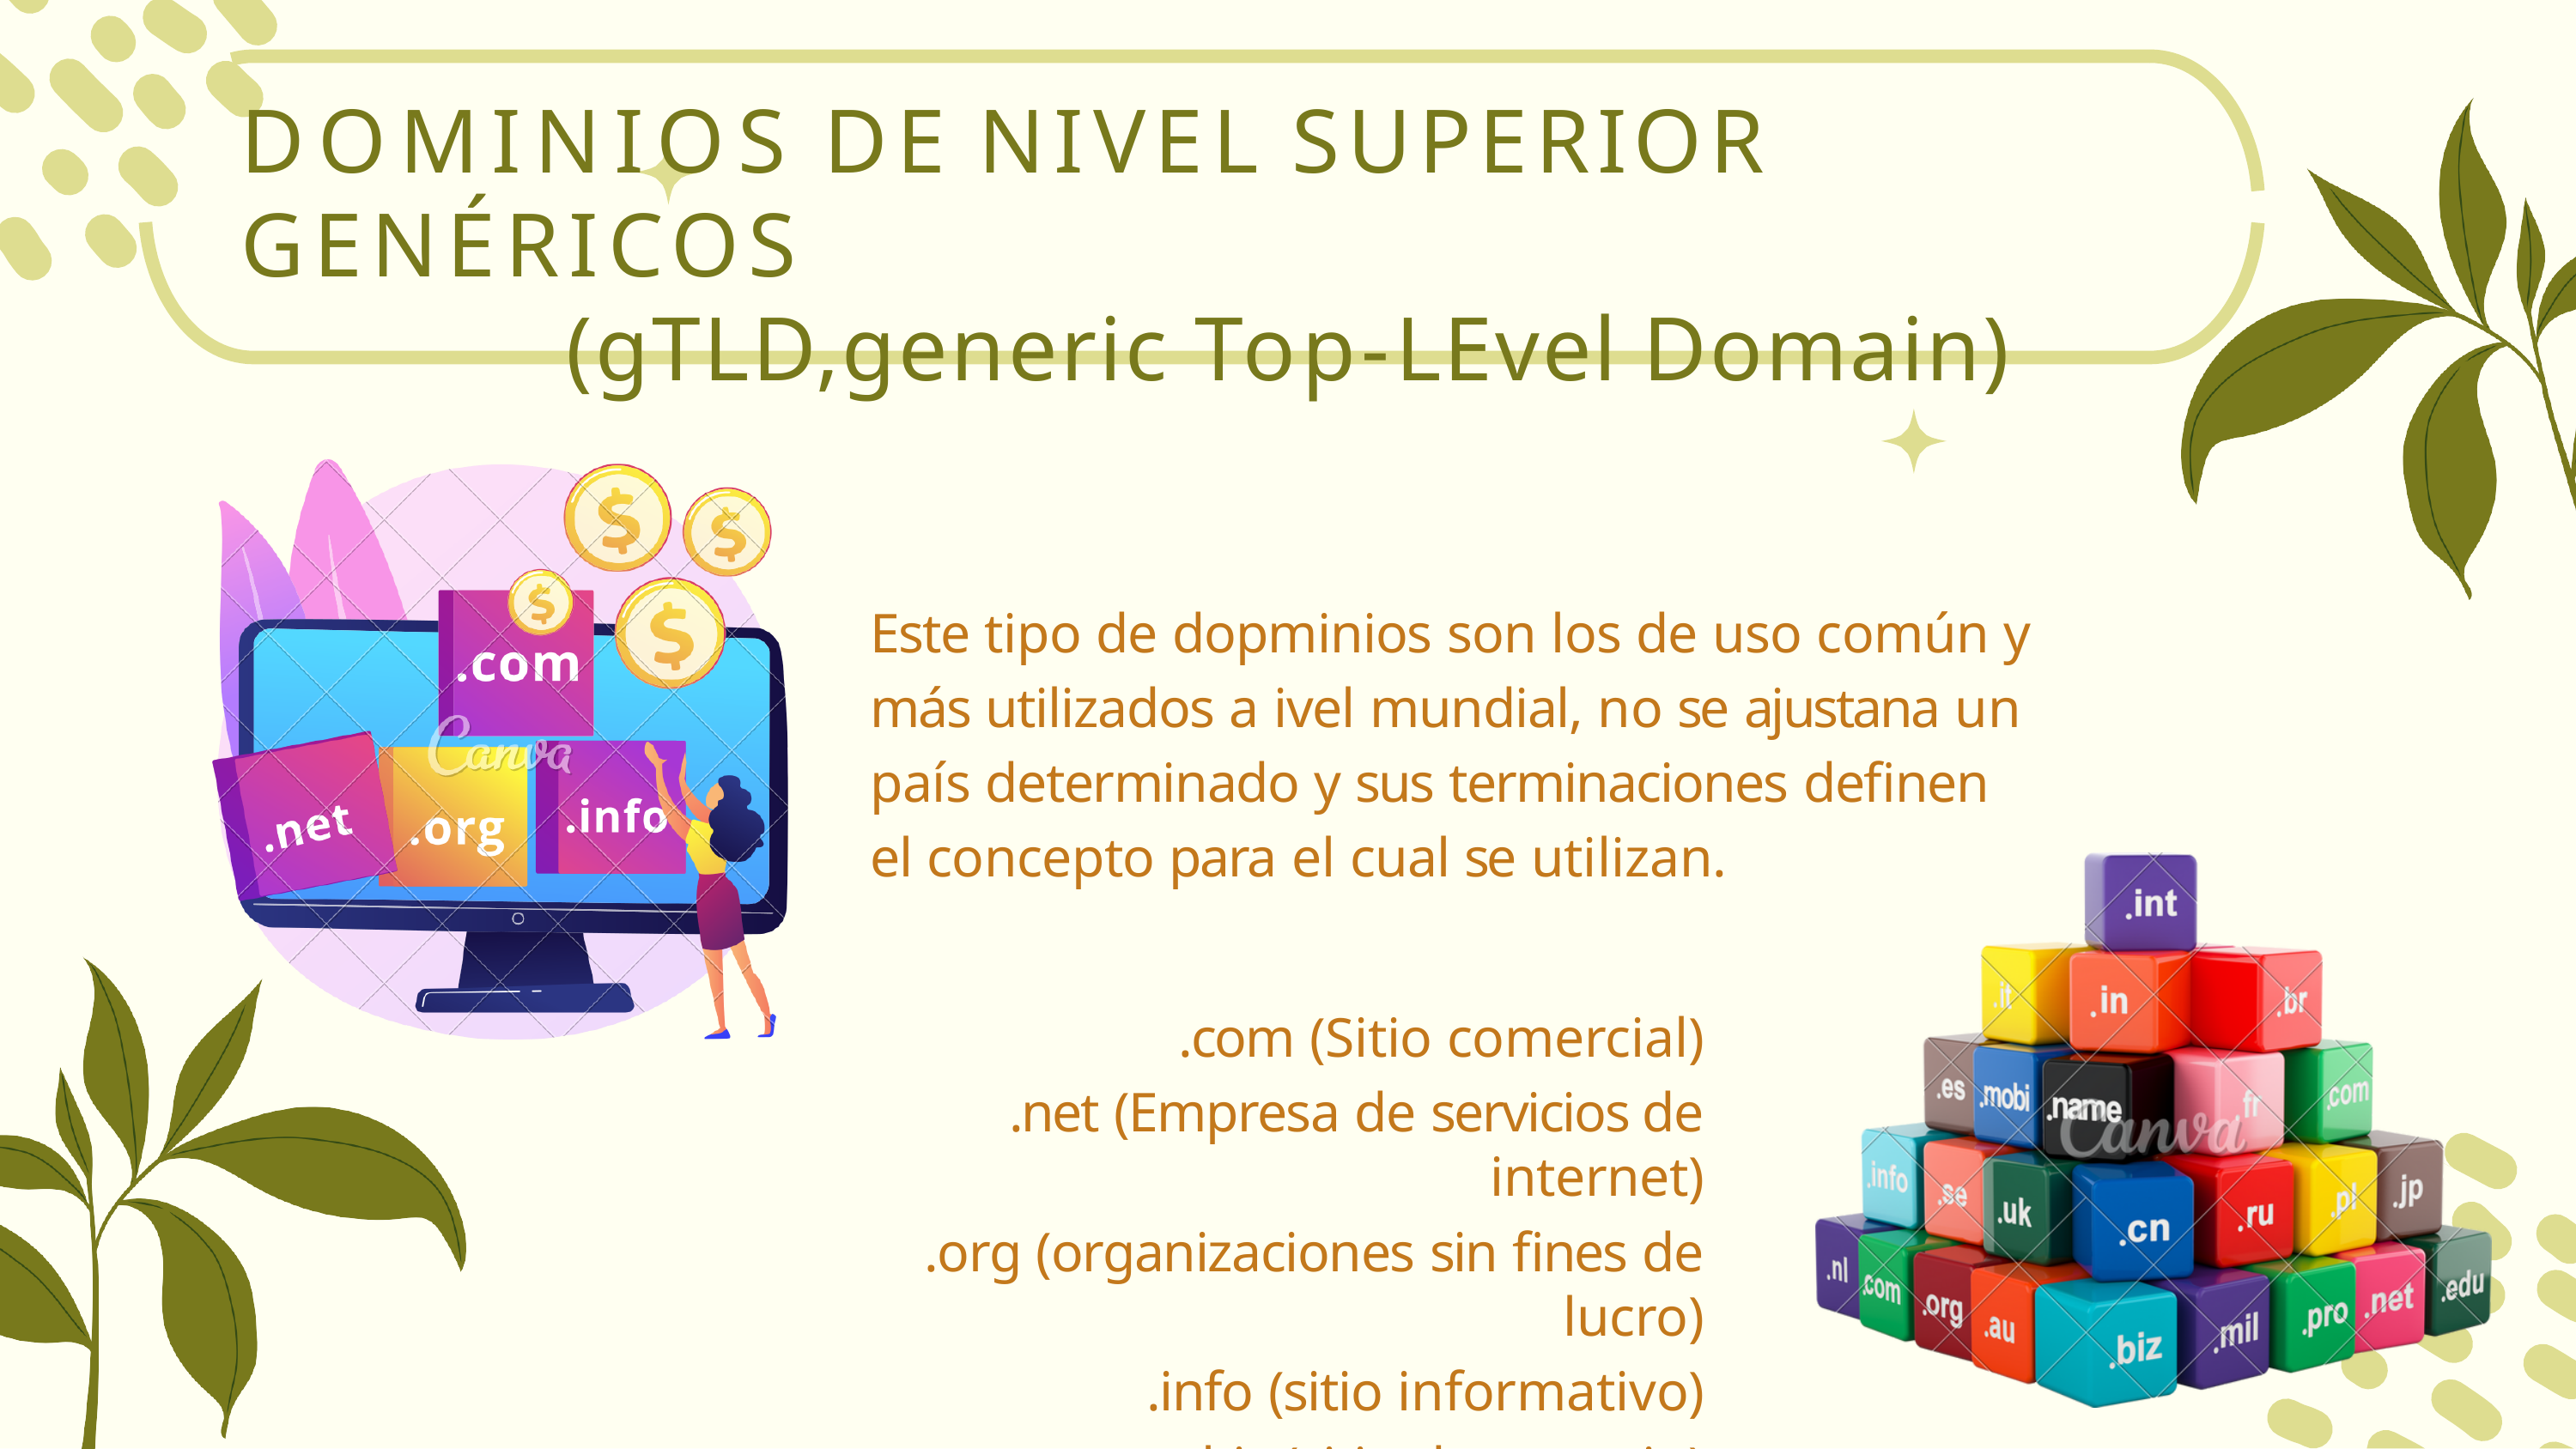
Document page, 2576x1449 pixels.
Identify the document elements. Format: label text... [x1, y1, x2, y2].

text_box [2150, 56, 2223, 95]
text_box Este tipo de dopminios son los de uso común y más utilizados a ivel mundial, no se ajustana un país determinado y sus terminaciones definen el concepto para el cual se utilizan. .com (Sitio comercial) .net (Empresa de servicios de internet) .org (organizaciones sin fines de lucro) .info (sitio informativo) .biz (sitio de negocio) [817, 586, 2036, 1449]
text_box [0, 459, 788, 1449]
text_box [145, 221, 239, 356]
title DOMINIOS DE NIVEL SUPERIOR GENÉRICOS (gTLD,generic Top-LEvel Domain) [239, 84, 2199, 398]
text_box [1880, 408, 1947, 474]
picture [2181, 97, 2576, 601]
picture [1815, 852, 2492, 1408]
text_box [231, 56, 2150, 59]
